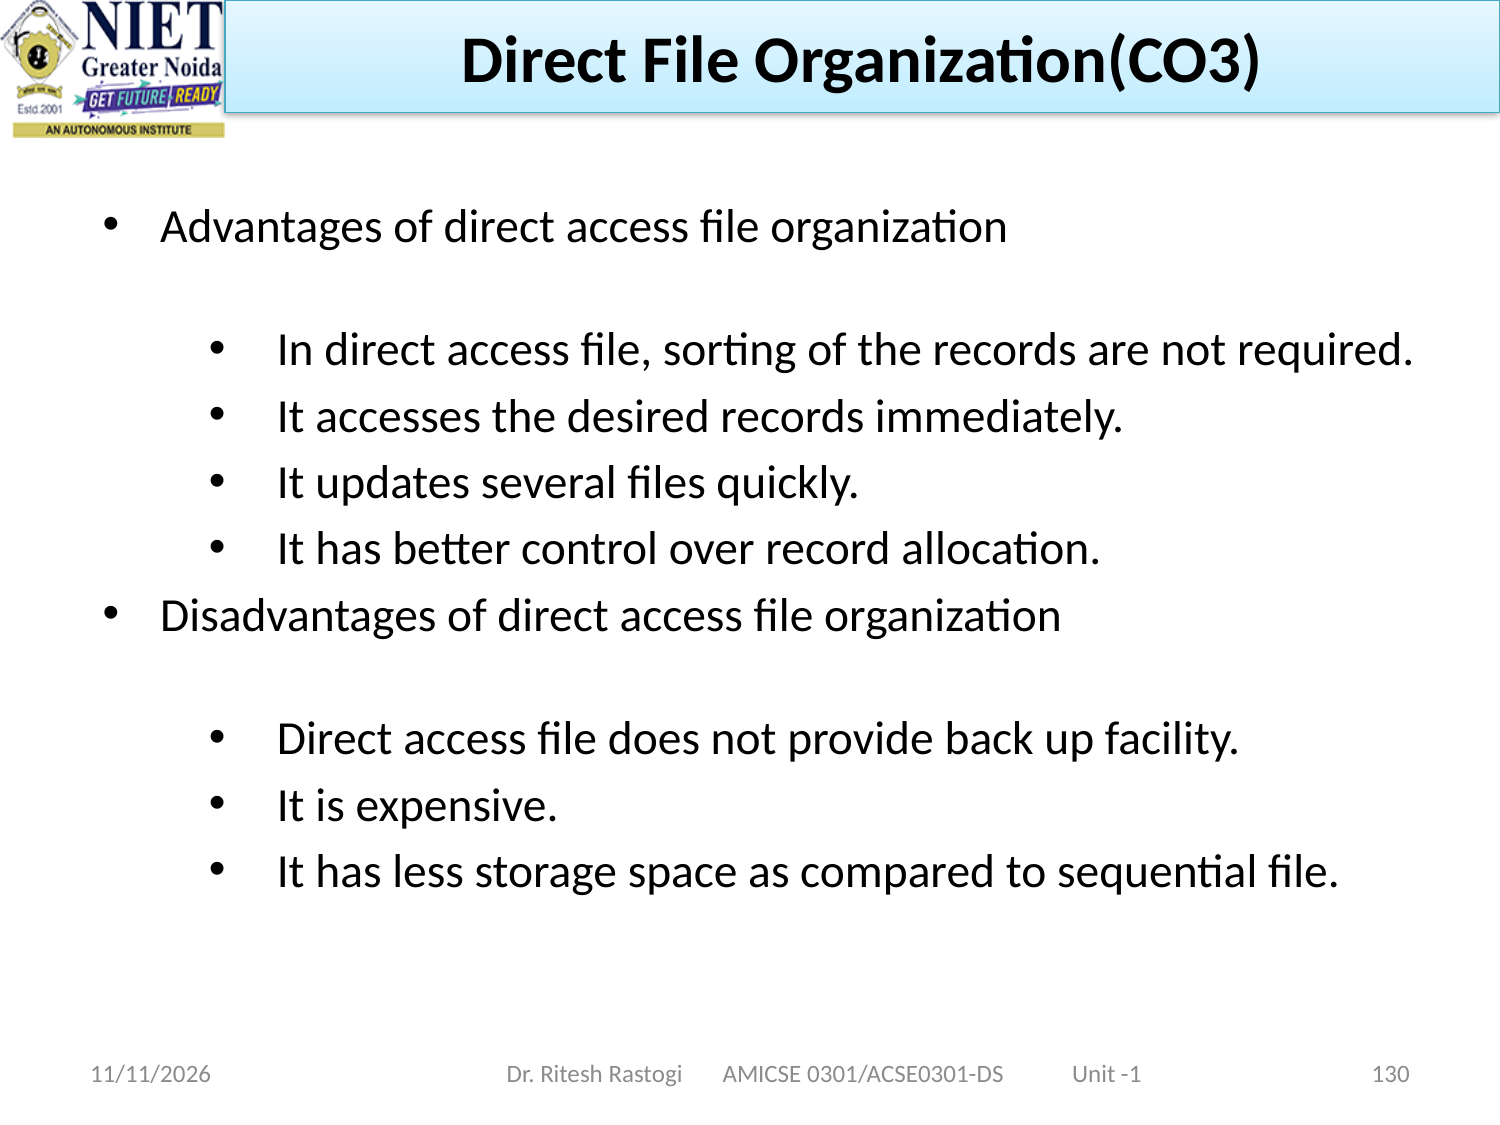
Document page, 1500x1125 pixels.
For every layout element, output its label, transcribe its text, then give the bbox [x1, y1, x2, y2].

text_box Direct File Organization(CO3) [226, 0, 1500, 113]
slide_number 130 [1074, 1042, 1425, 1103]
footer Dr. Ritesh Rastogi AMICSE 0301/ACSE0301-DS Unit -1 [412, 1042, 1074, 1103]
slide_number 15-Jan-23 [75, 1042, 412, 1103]
list Advantages of direct access file organization In direct access file, sorting of the records are not required. It accesses the desired records immediately. It updates several files quickly. It has better control over record allocation. Disadvantages of direct access file organization Direct access file does not provide back up facility. It is expensive. It has less storage space as compared to sequential file. [87, 187, 1438, 930]
picture [0, 0, 226, 138]
